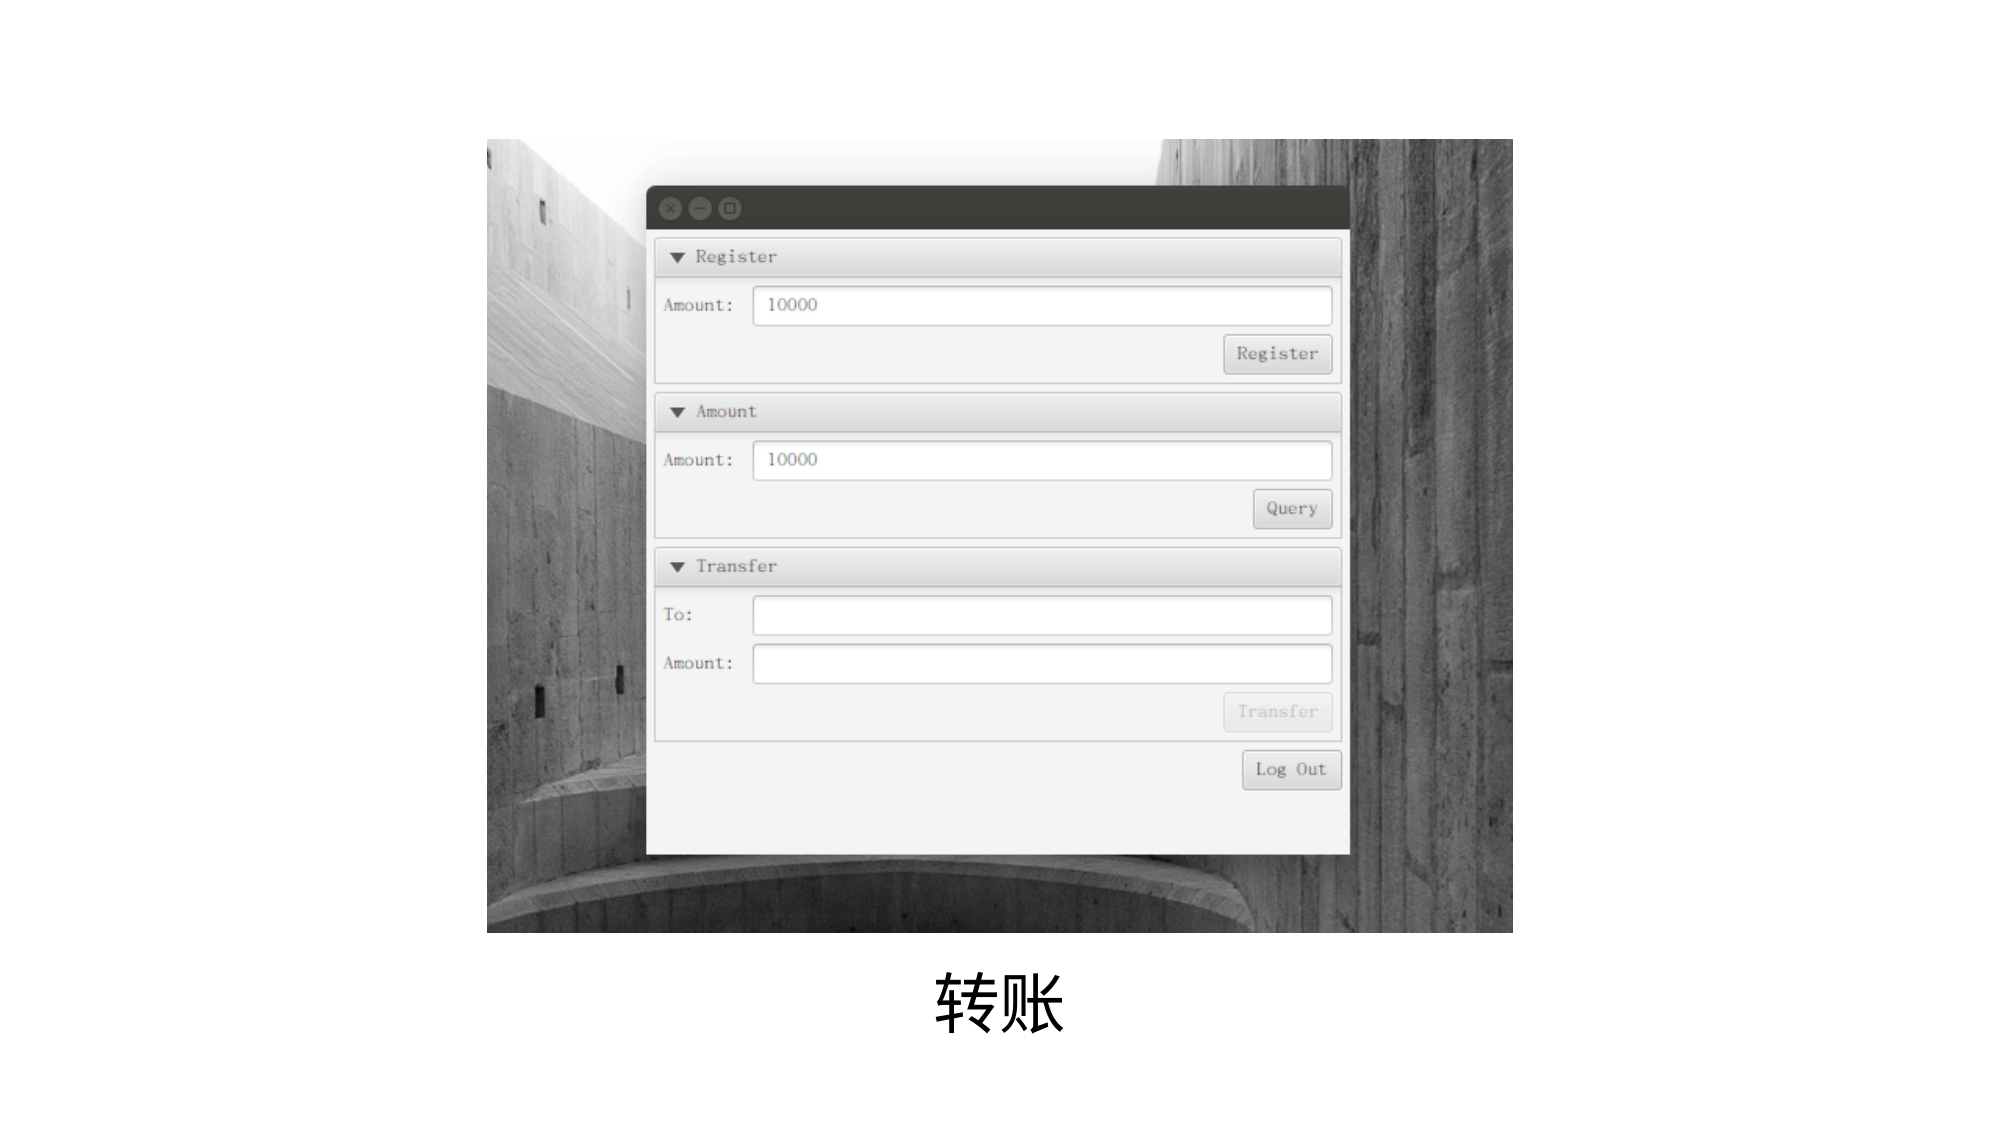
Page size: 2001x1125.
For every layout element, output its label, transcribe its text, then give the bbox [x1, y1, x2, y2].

picture [487, 139, 1513, 934]
text_box 转账 [208, 954, 1792, 1050]
